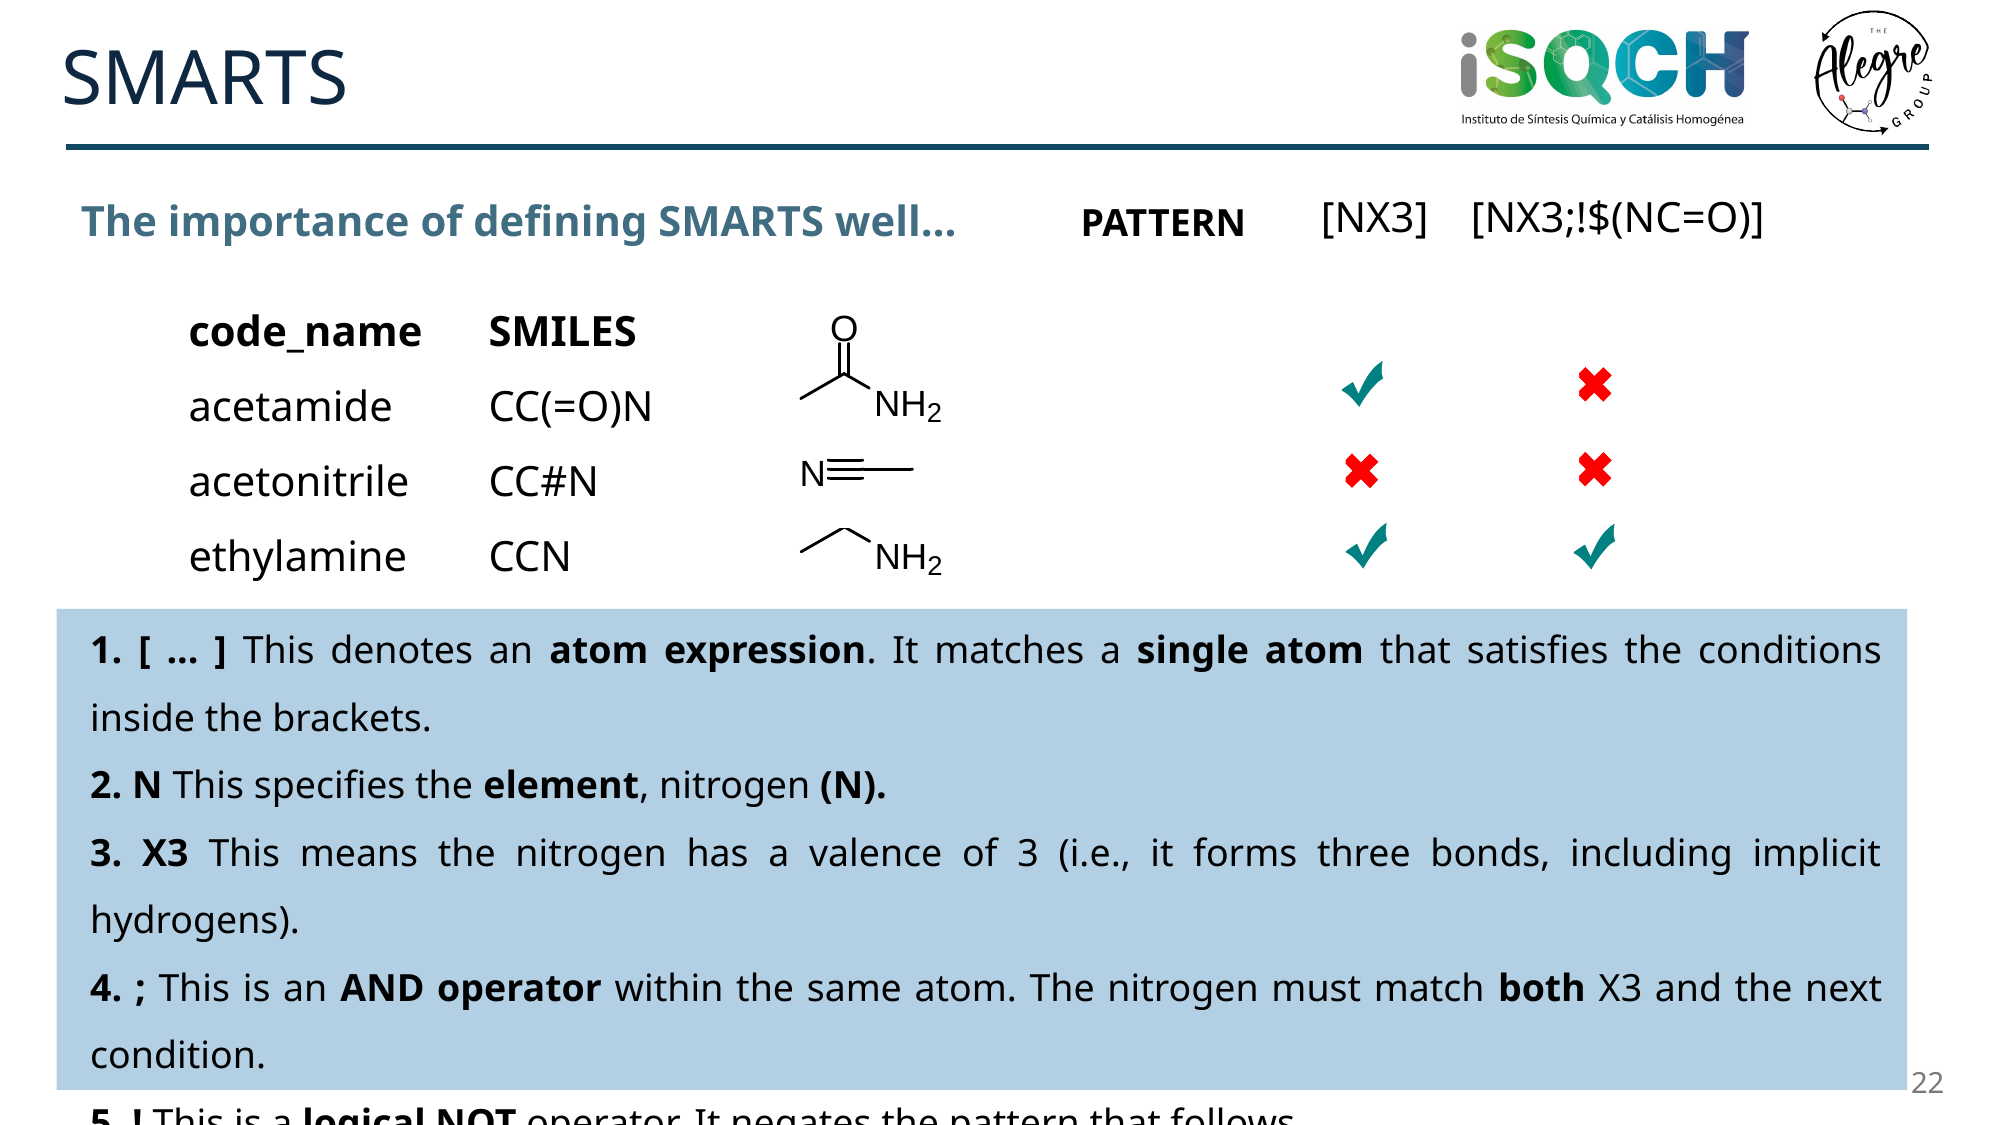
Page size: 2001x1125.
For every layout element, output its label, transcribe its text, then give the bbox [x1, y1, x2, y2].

text_box [1898, 607, 1909, 1056]
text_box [1578, 366, 1624, 411]
text_box 1. [ ... ] This denotes an atom expression. It matches a single atom that satisfies the conditions inside the brackets. 2. N This specifies the element, nitrogen (N). 3. X3 This means the nitrogen has a valence of 3 (i.e., it forms three bonds, including implicit hydrogens). 4. ; This is an AND operator within the same atom. The nitrogen must match both X3 and the next condition. 5. ! This is a logical NOT operator. It negates the pattern that follows. 6. $(NC=O) This is a recursive SMARTS pattern. It matches a substructure centered on the atom being described (N). NC=O describes a nitrogen single-bonded to a carbon (N-C) and that carbon double-bonded to an oxygen (C=O). [75, 596, 1898, 1125]
picture [1769, 1, 1975, 139]
slide_number 22 [1830, 1056, 1960, 1113]
text_box PATTERN [1066, 191, 1272, 252]
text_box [1345, 453, 1390, 498]
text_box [791, 302, 953, 436]
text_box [1578, 451, 1624, 496]
text_box code_name SMILES acetamide CC(=O)N acetonitrile CC#N ethylamine CCN [23, 280, 1930, 588]
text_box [1341, 361, 1394, 418]
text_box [791, 453, 924, 503]
picture [1461, 28, 1749, 127]
text_box The importance of defining SMARTS well… [66, 186, 1066, 252]
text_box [1345, 523, 1398, 580]
text_box SMARTS [46, 14, 1769, 135]
text_box [NX3] [NX3;!$(NC=O)] [1306, 204, 1974, 249]
text_box [55, 607, 75, 1091]
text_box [1573, 523, 1626, 580]
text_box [791, 528, 953, 596]
